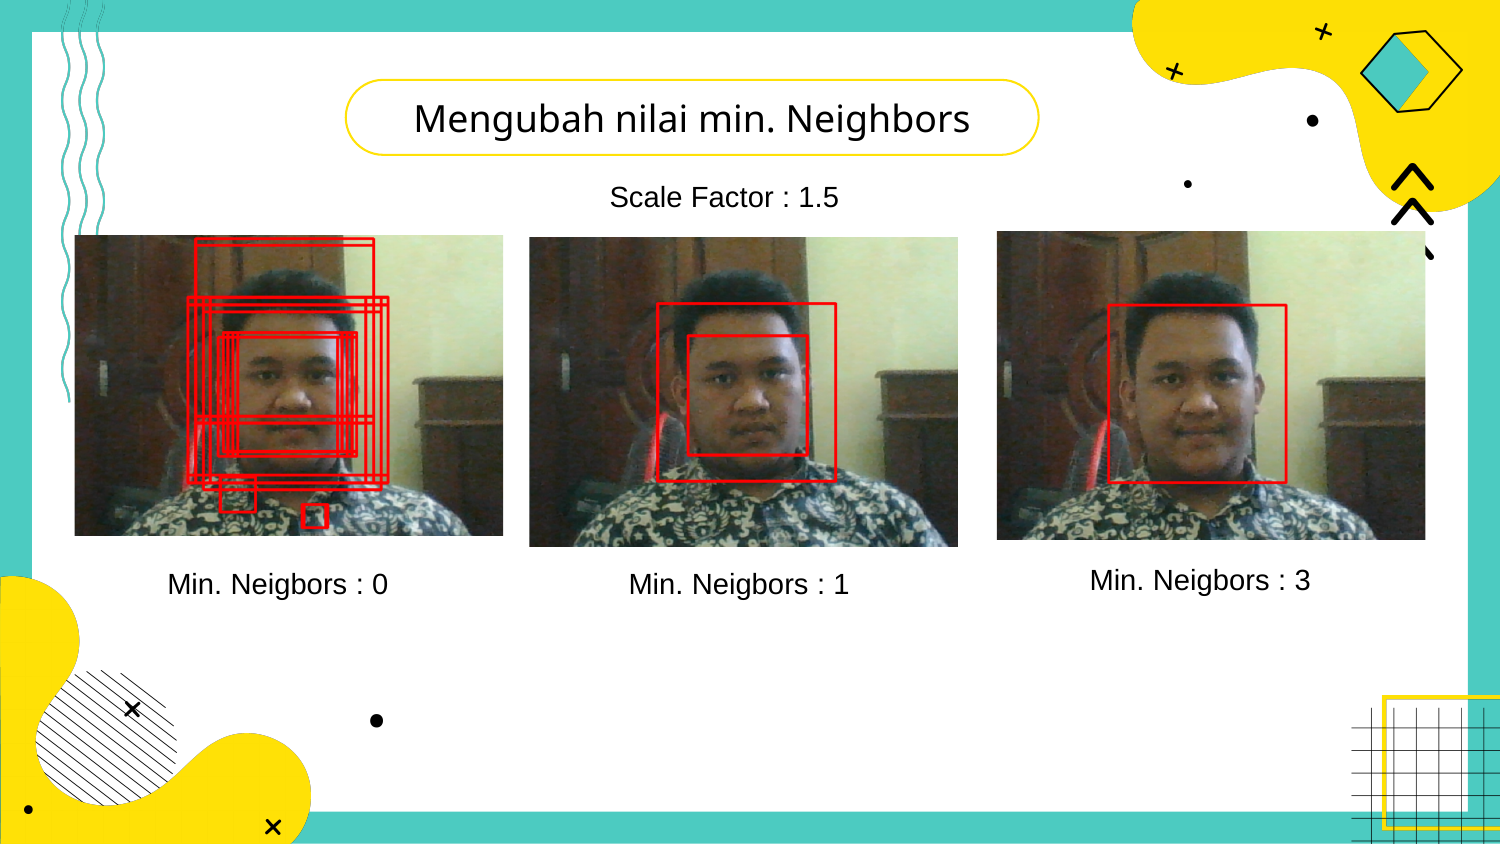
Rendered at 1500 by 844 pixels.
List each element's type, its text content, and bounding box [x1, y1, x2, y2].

text_box Scale Factor : 1.5 [594, 163, 868, 229]
text_box Min. Neigbors : 0 [152, 550, 426, 616]
picture [0, 576, 383, 844]
picture [996, 0, 1500, 541]
text_box Min. Neigbors : 1 [613, 555, 887, 616]
picture [528, 237, 959, 547]
text_box Mengubah nilai min. Neighbors [345, 79, 1039, 155]
picture [1351, 695, 1500, 844]
picture [61, 0, 504, 536]
text_box Min. Neigbors : 3 [1074, 548, 1348, 612]
